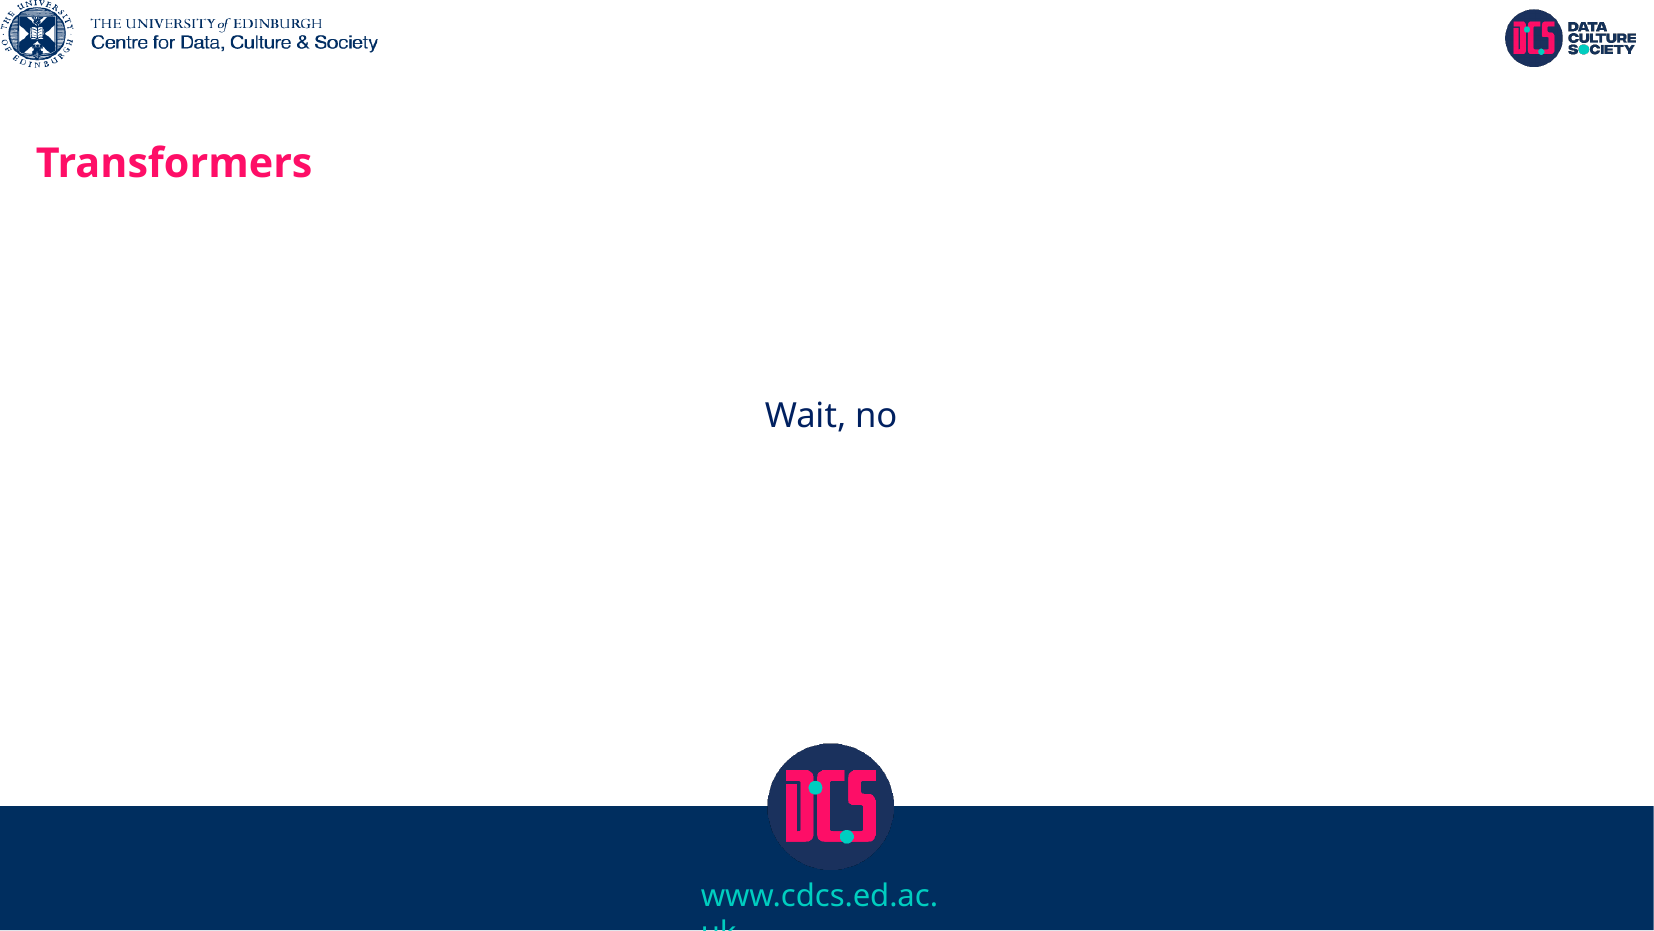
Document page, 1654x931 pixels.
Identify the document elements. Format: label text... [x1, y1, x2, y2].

text_box www.cdcs.ed.ac.uk [686, 868, 968, 931]
picture [1496, 0, 1654, 123]
text_box [0, 805, 755, 931]
text_box [905, 805, 1654, 931]
picture [0, 0, 378, 69]
text_box Transformers Wait, no [23, 68, 1639, 503]
picture [755, 731, 905, 881]
